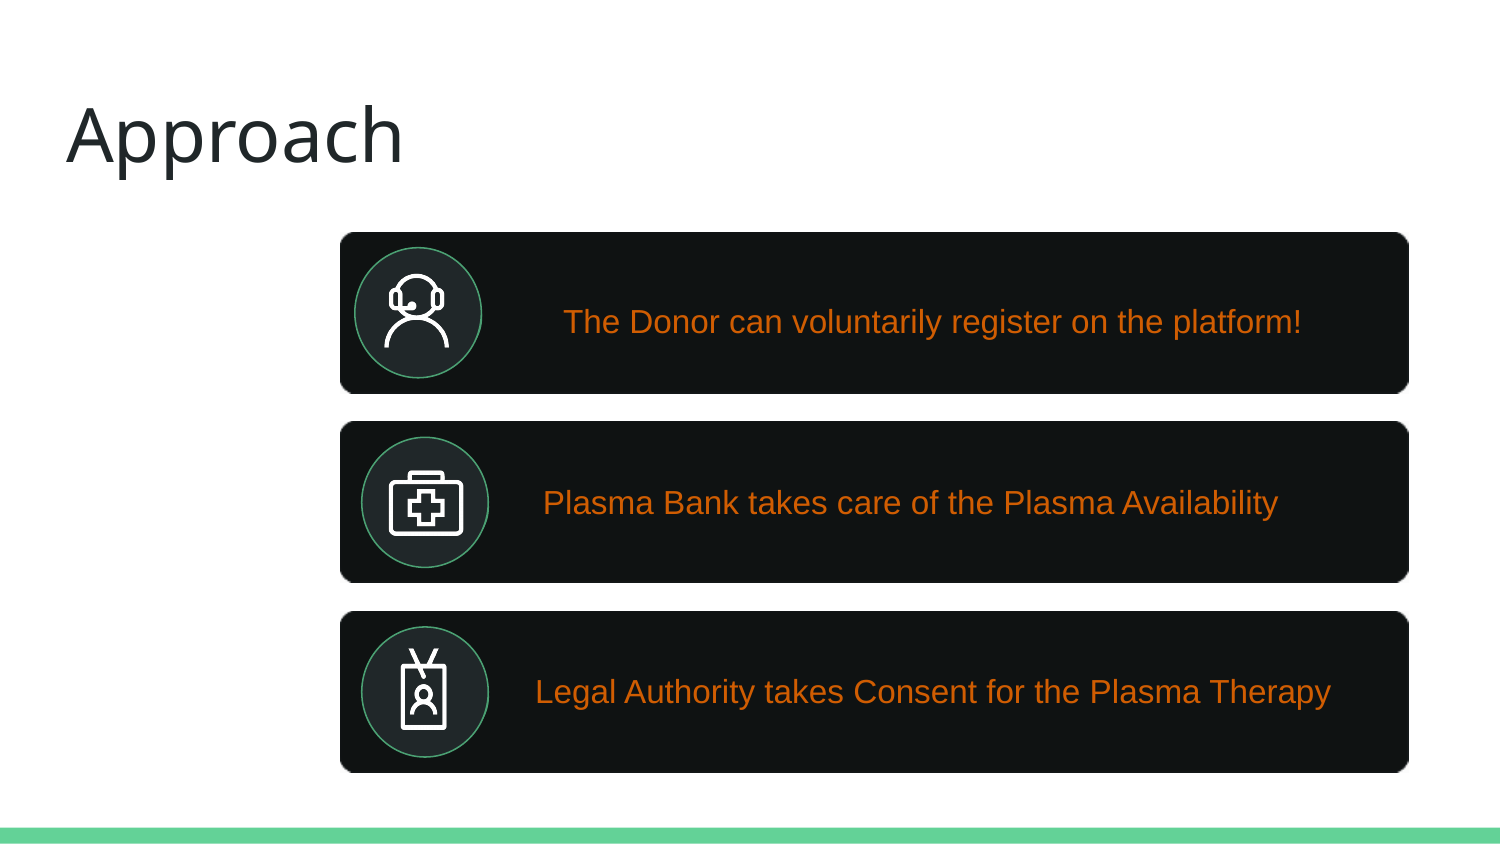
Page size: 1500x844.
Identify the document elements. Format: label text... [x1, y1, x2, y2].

picture [339, 421, 1409, 584]
picture [339, 611, 1409, 773]
title Approach [51, 72, 1449, 167]
picture [339, 231, 1409, 394]
